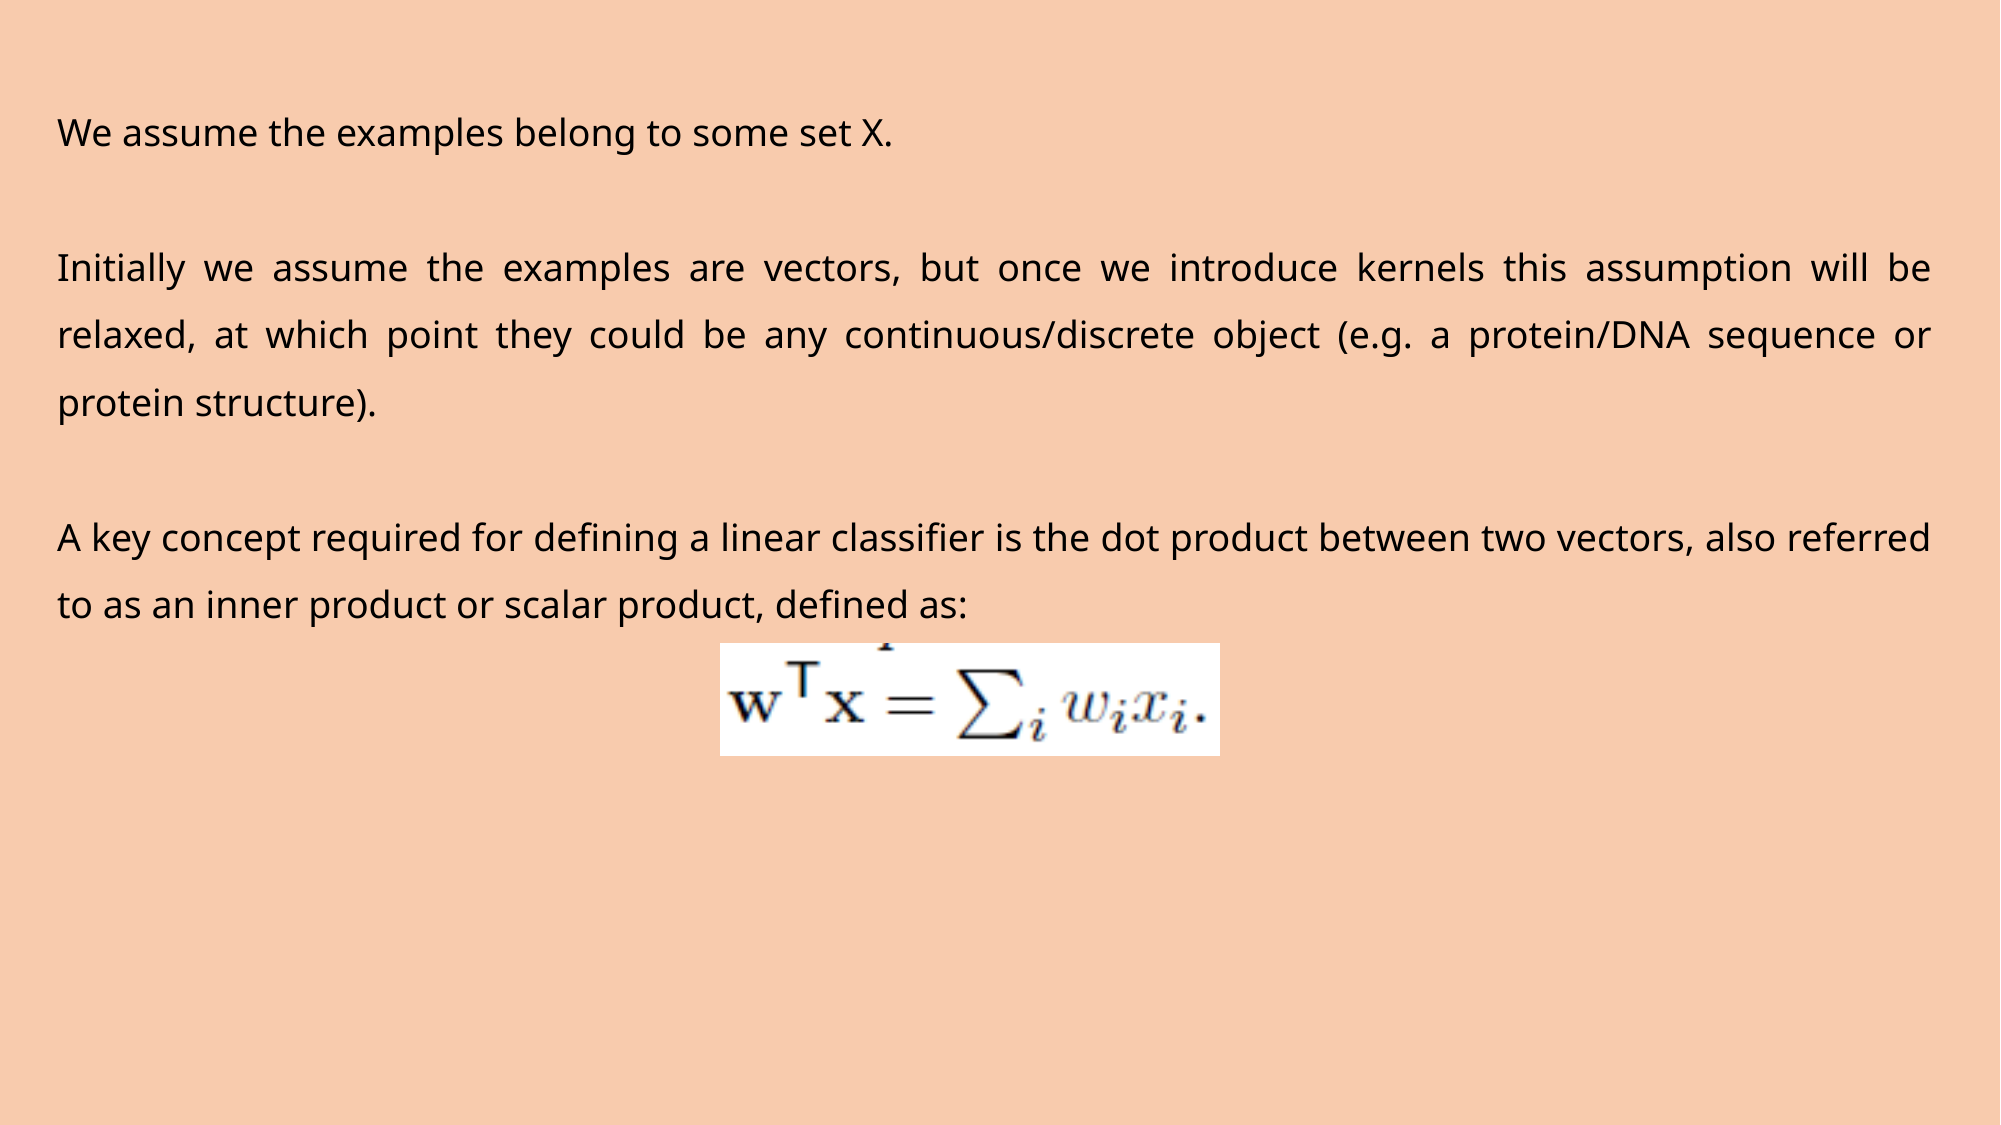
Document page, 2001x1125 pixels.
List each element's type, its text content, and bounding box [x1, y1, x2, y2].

text_box We assume the examples belong to some set X. Initially we assume the examples are vectors, but once we introduce kernels this assumption will be relaxed, at which point they could be any continuous/discrete object (e.g. a protein/DNA sequence or protein structure). A key concept required for defining a linear classifier is the dot product between two vectors, also referred to as an inner product or scalar product, defined as: [42, 78, 1948, 634]
picture [720, 643, 1220, 756]
